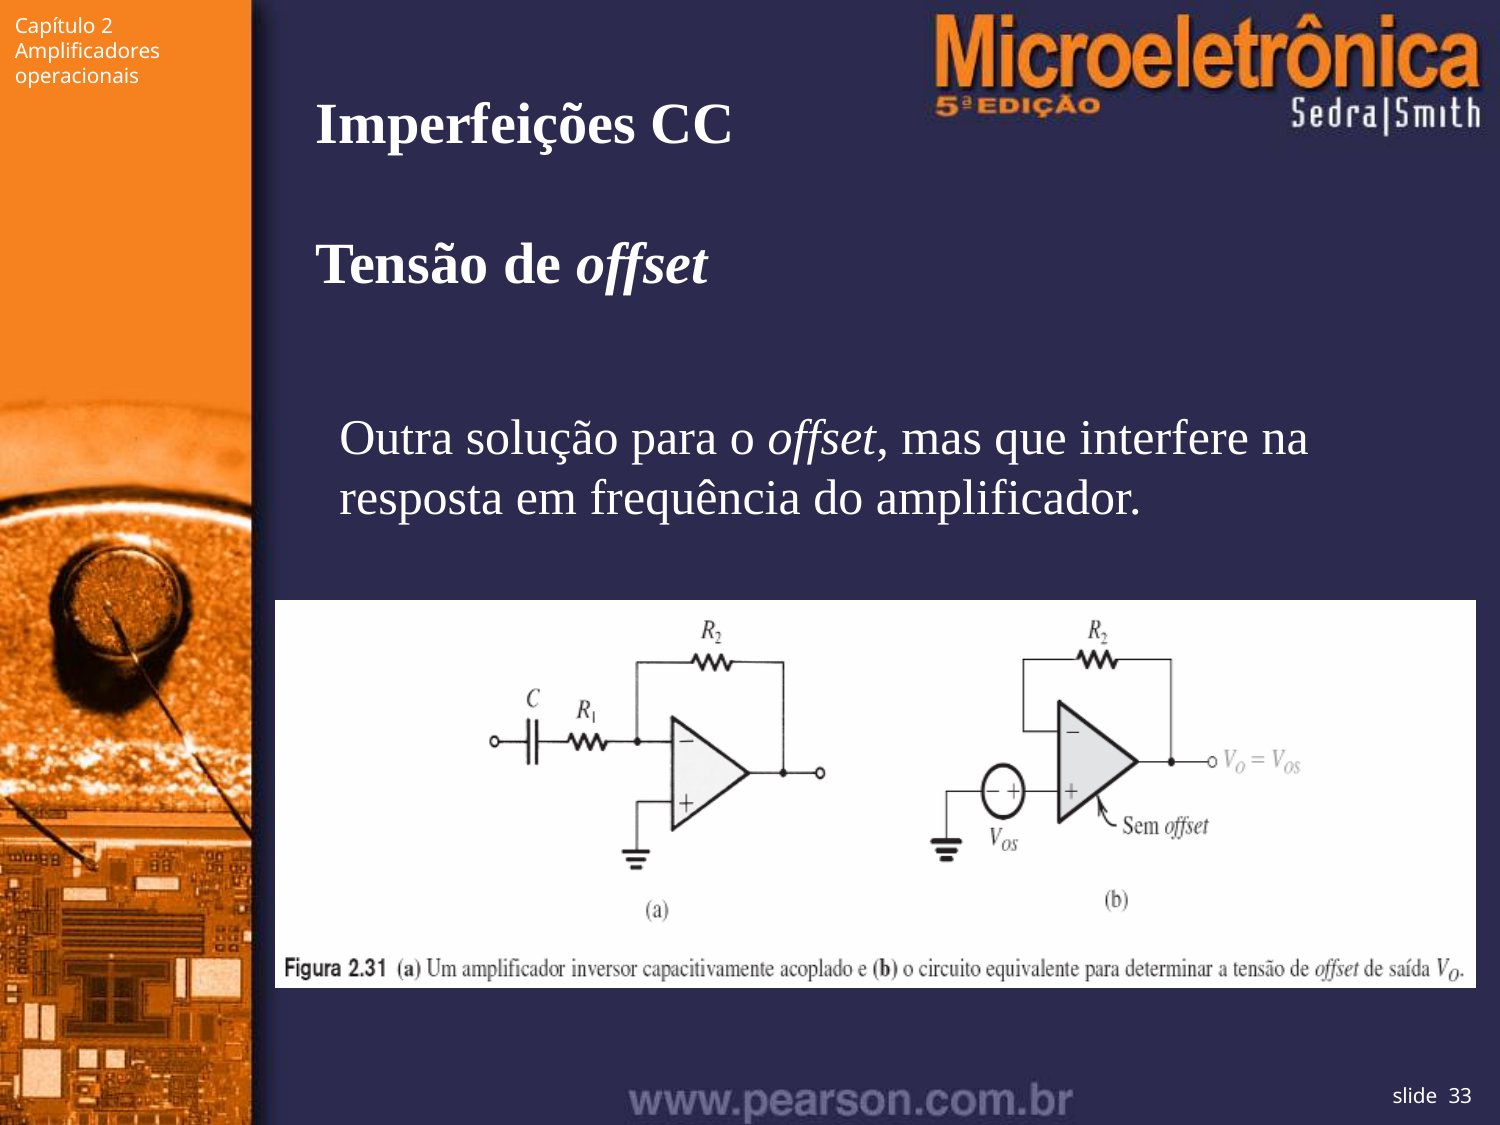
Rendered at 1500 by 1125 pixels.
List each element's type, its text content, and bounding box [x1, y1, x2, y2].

picture [274, 600, 1476, 988]
text_box Outra solução para o offset, mas que interfere na resposta em frequência do amplificador. [324, 397, 1376, 532]
text_box Imperfeições CC Tensão de offset [301, 78, 1353, 303]
